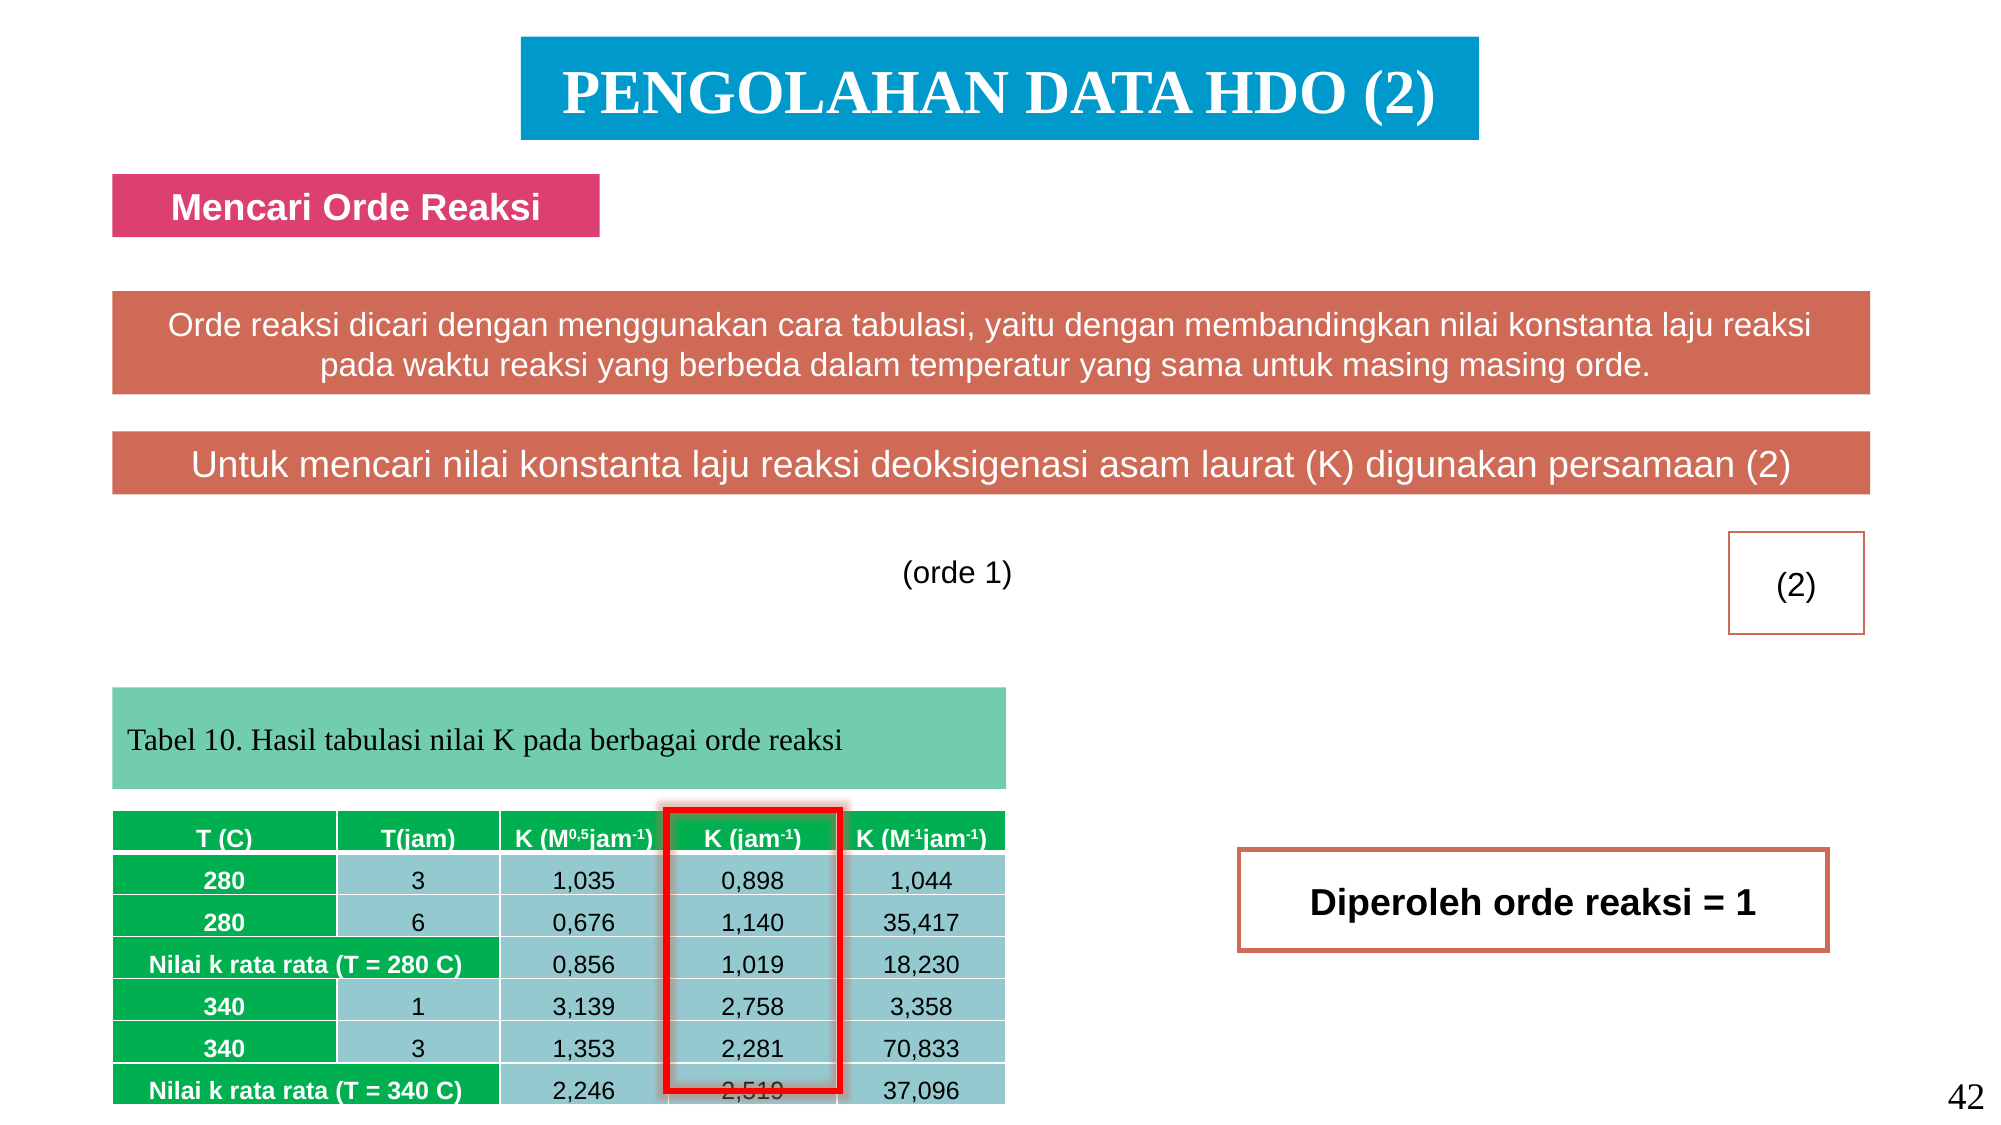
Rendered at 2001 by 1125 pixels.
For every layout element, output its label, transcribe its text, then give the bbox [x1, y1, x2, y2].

table_cell 340 [113, 979, 336, 1020]
table_cell 2,519 [669, 1098, 836, 1104]
text_box Diperoleh orde reaksi = 1 [1238, 848, 1829, 952]
text_box (2) [1728, 531, 1865, 635]
text_box Mencari Orde Reaksi [111, 173, 601, 238]
table_cell 1,353 [501, 1021, 658, 1062]
table_cell 0,676 [501, 895, 656, 936]
table_cell 1 [338, 979, 499, 1020]
table_cell 280 [113, 855, 336, 894]
text_box Untuk mencari nilai konstanta laju reaksi deoksigenasi asam laurat (K) digunakan persamaan (2) [111, 430, 1871, 495]
table_cell 340 [113, 1021, 336, 1062]
text_box PENGOLAHAN DATA HDO (2) [520, 36, 1480, 141]
table_header T (C) [113, 811, 336, 850]
table_cell 6 [338, 895, 499, 936]
table_cell Nilai k rata rata (T = 280 C) [113, 937, 499, 978]
table_header K (M0,5jam-1) [501, 811, 656, 850]
text_box Orde reaksi dicari dengan menggunakan cara tabulasi, yaitu dengan membandingkan nilai konstanta laju reaksi pada waktu reaksi yang berbeda dalam temperatur yang sama untuk masing masing orde. [111, 290, 1871, 395]
table_cell 280 [113, 895, 336, 936]
table_cell 0,856 [501, 937, 656, 978]
table_cell 35,417 [851, 895, 1005, 936]
table_header K (M-1jam-1) [851, 811, 1005, 850]
table_cell 1,035 [501, 855, 656, 894]
table_cell 2,246 [501, 1064, 668, 1104]
table_cell 3 [338, 855, 499, 894]
table_cell 3,139 [501, 979, 656, 1020]
table_cell 3,358 [850, 979, 1005, 1020]
text_box [665, 809, 841, 1092]
table_header T(jam) [338, 811, 499, 850]
table_cell 1,044 [851, 855, 1005, 894]
table_cell 3 [338, 1021, 499, 1062]
table_cell 70,833 [848, 1021, 1005, 1062]
table_cell Nilai k rata rata (T = 340 C) [113, 1064, 499, 1104]
table_cell 18,230 [851, 937, 1005, 978]
table_cell 37,096 [838, 1064, 1005, 1104]
text_box Tabel 10. Hasil tabulasi nilai K pada berbagai orde reaksi [111, 686, 1007, 790]
